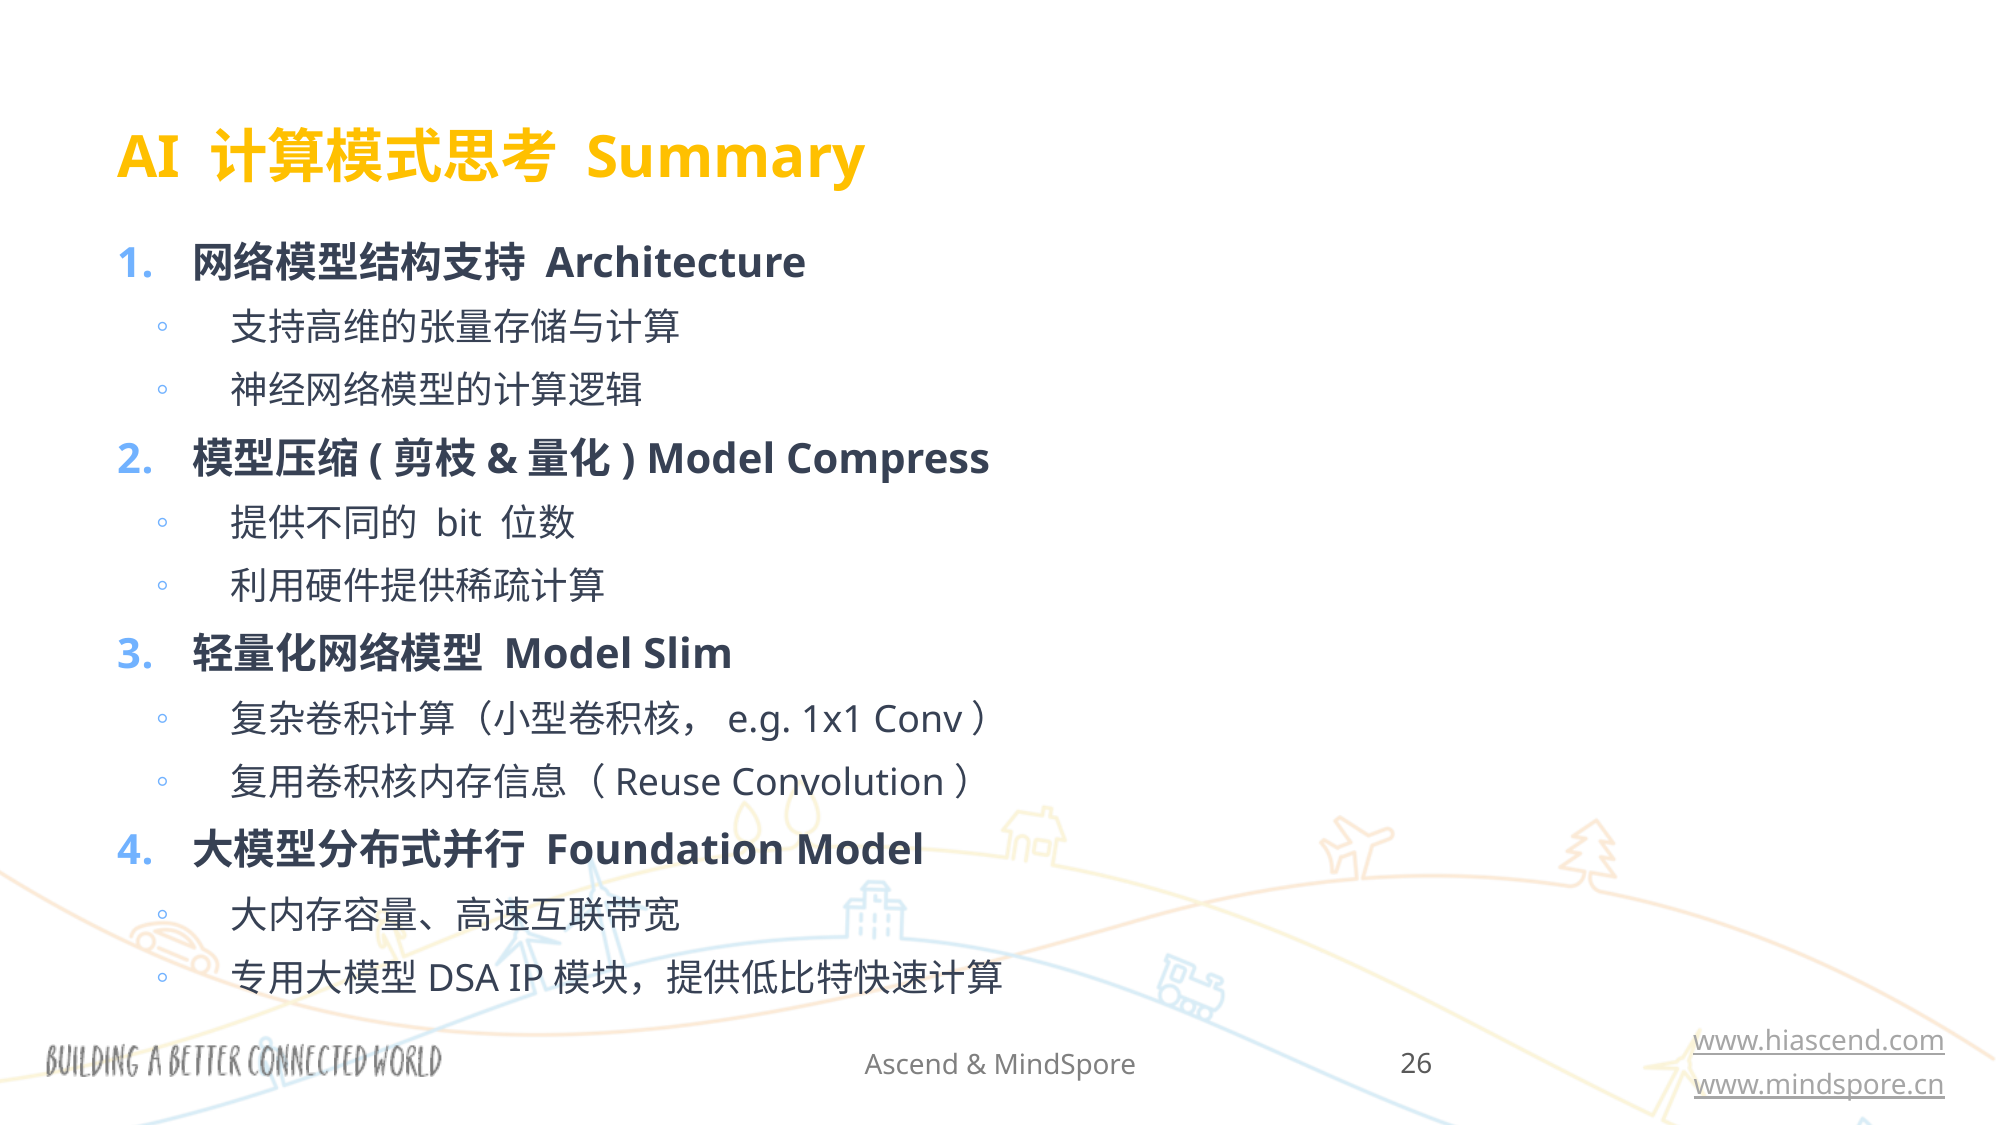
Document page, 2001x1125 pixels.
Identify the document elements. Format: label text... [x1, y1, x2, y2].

title AI 计算模式思考 Summary [102, 111, 1863, 208]
picture [23, 1023, 468, 1105]
list 网络模型结构支持 Architecture 支持高维的张量存储与计算 神经网络模型的计算逻辑 模型压缩(剪枝&量化) Model Compress 提供不同的 bit 位数 利用硬件提供稀疏计算 轻量化网络模型 Model Slim 复杂卷积计算（小型卷积核，e.g. 1x1 Conv） 复用卷积核内存信息（Reuse Convolution） 大模型分布式并行 Foundation Model 大内存容量、高速互联带宽 专用大模型DSA IP模块，提供低比特快速计算 [102, 208, 1863, 1014]
